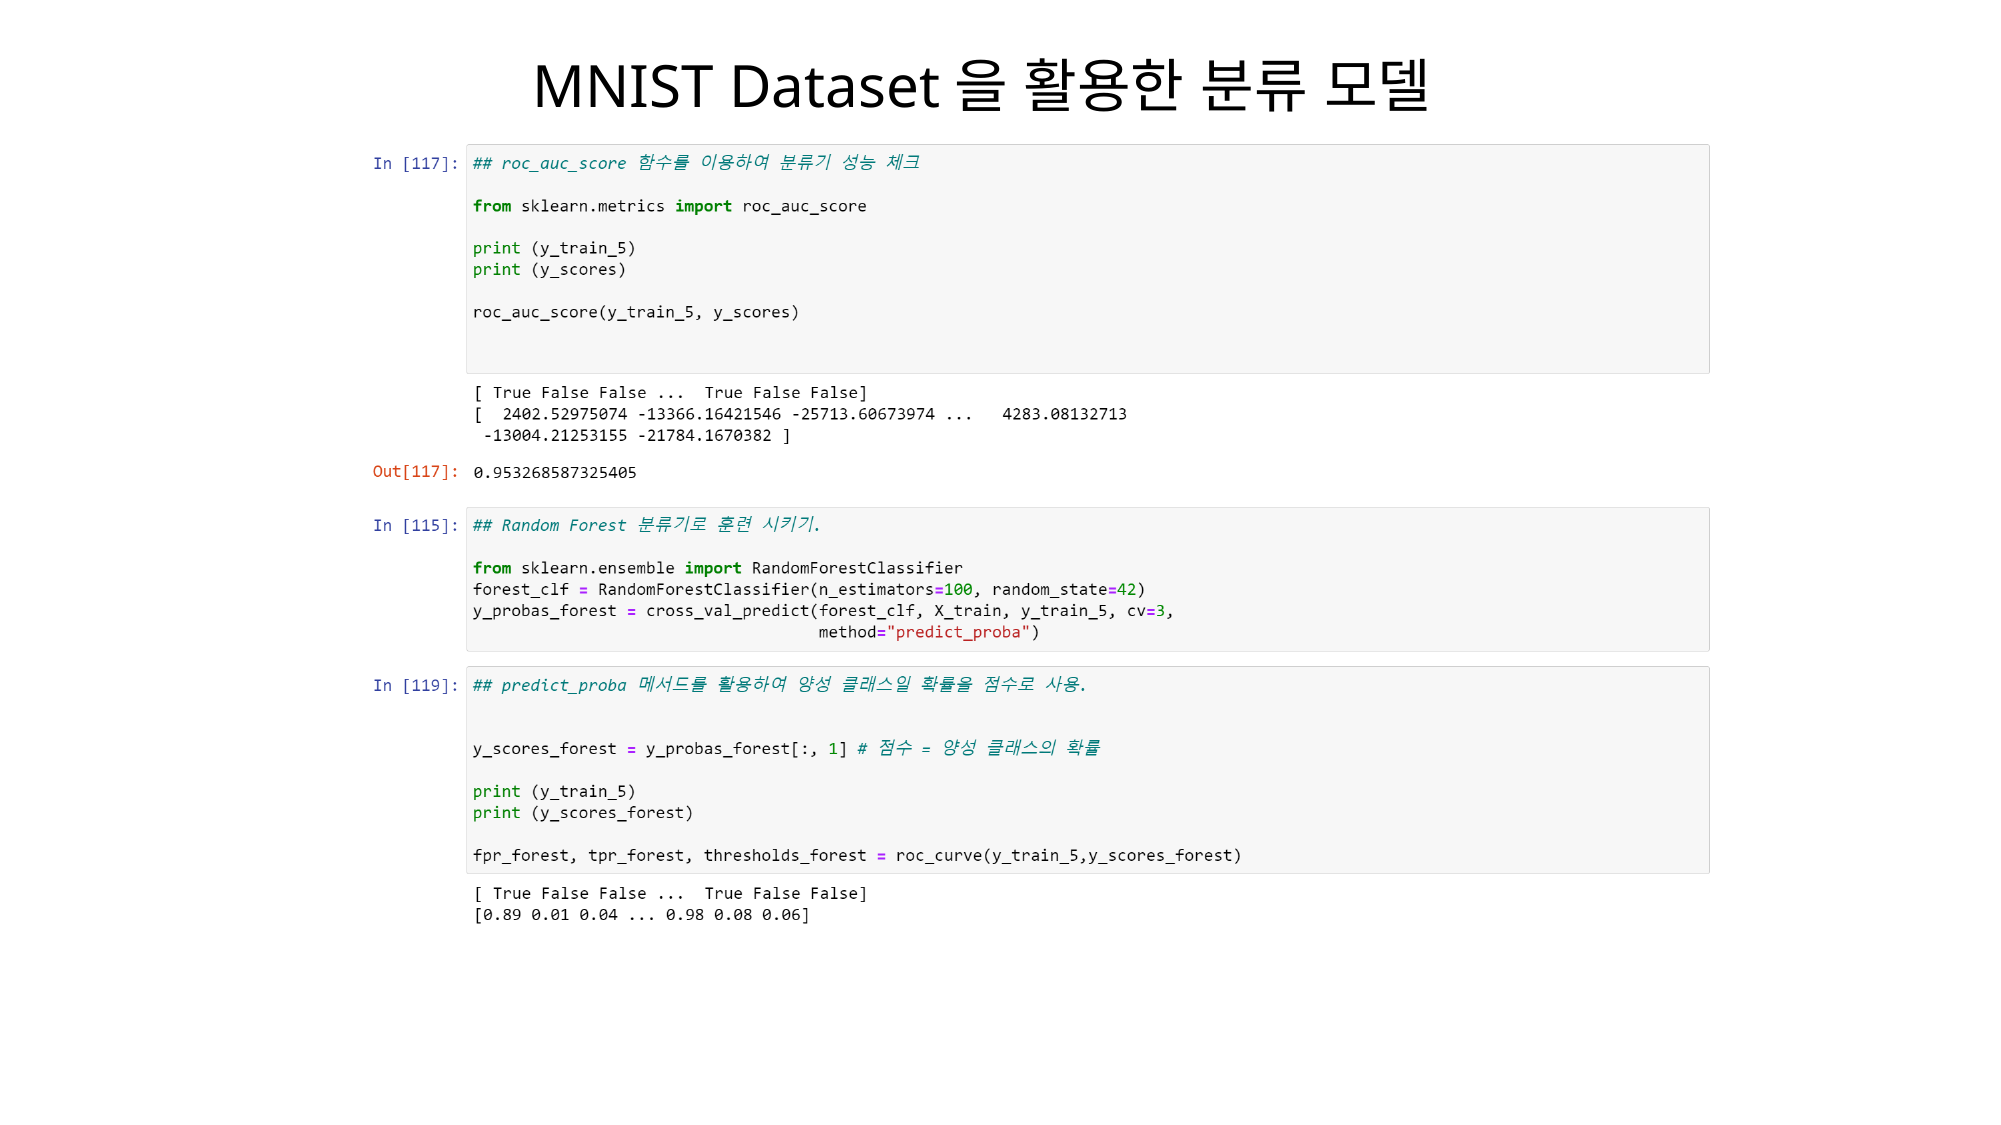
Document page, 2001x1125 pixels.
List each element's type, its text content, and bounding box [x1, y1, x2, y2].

text_box MNIST Dataset을 활용한 분류 모델 [148, 0, 1816, 127]
picture [357, 136, 1719, 931]
